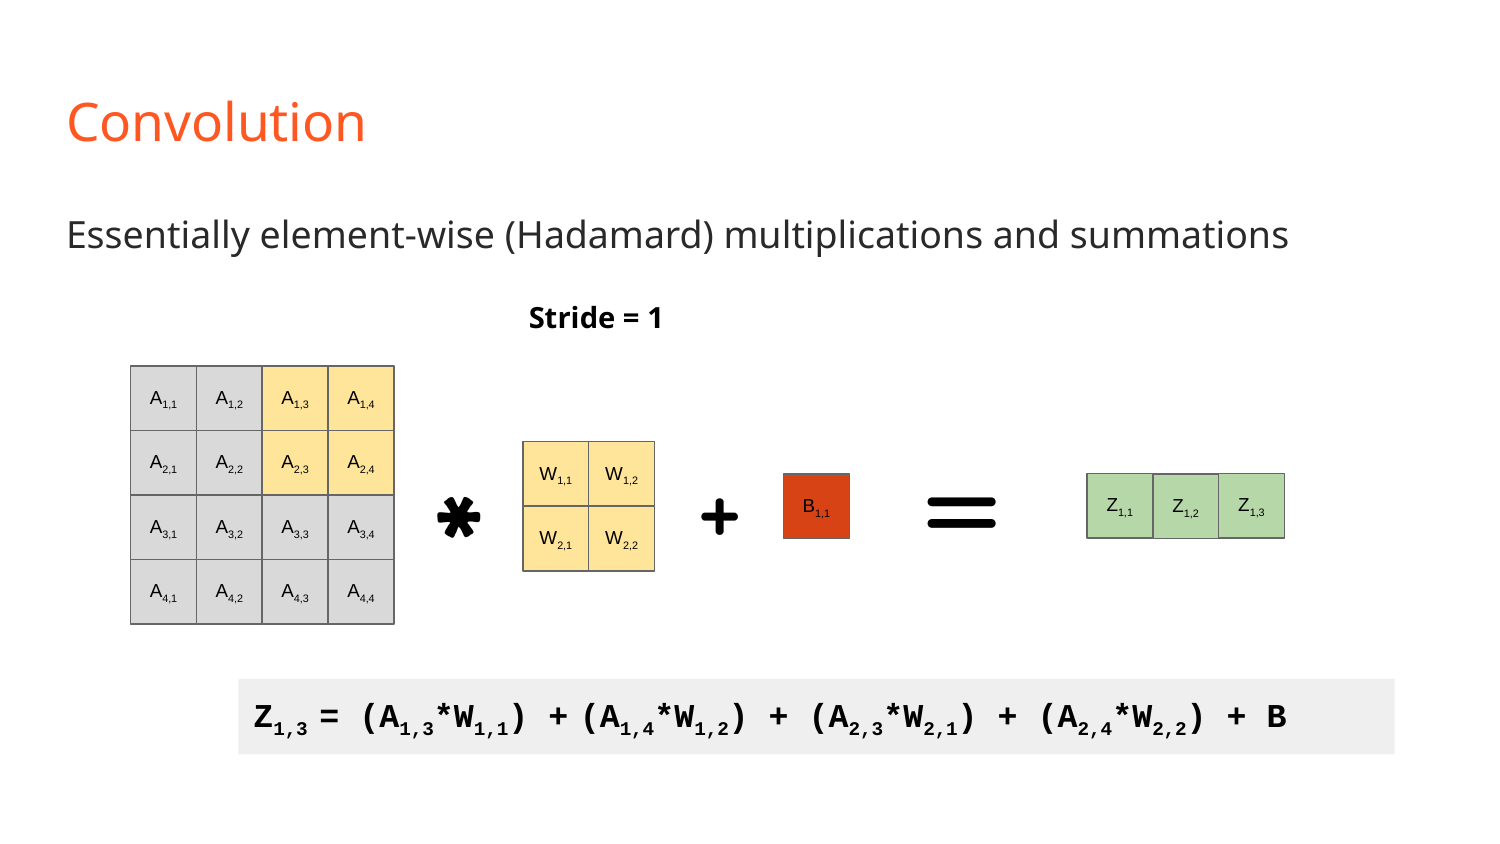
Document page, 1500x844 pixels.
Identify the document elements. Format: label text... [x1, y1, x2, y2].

picture [691, 489, 747, 545]
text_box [130, 365, 395, 625]
list Essentially element-wise (Hadamard) multiplications and summations [51, 189, 1449, 750]
text_box Z1,3 = (A1,3*W1,1) + (A1,4*W1,2) + (A2,3*W2,1) + (A2,4*W2,2) + B [238, 678, 1395, 755]
text_box B1,1 [783, 474, 850, 539]
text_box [522, 441, 655, 571]
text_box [1086, 472, 1285, 539]
picture [431, 490, 486, 543]
text_box Stride = 1 [513, 284, 750, 356]
picture [923, 494, 1001, 530]
title Convolution [51, 72, 1449, 167]
